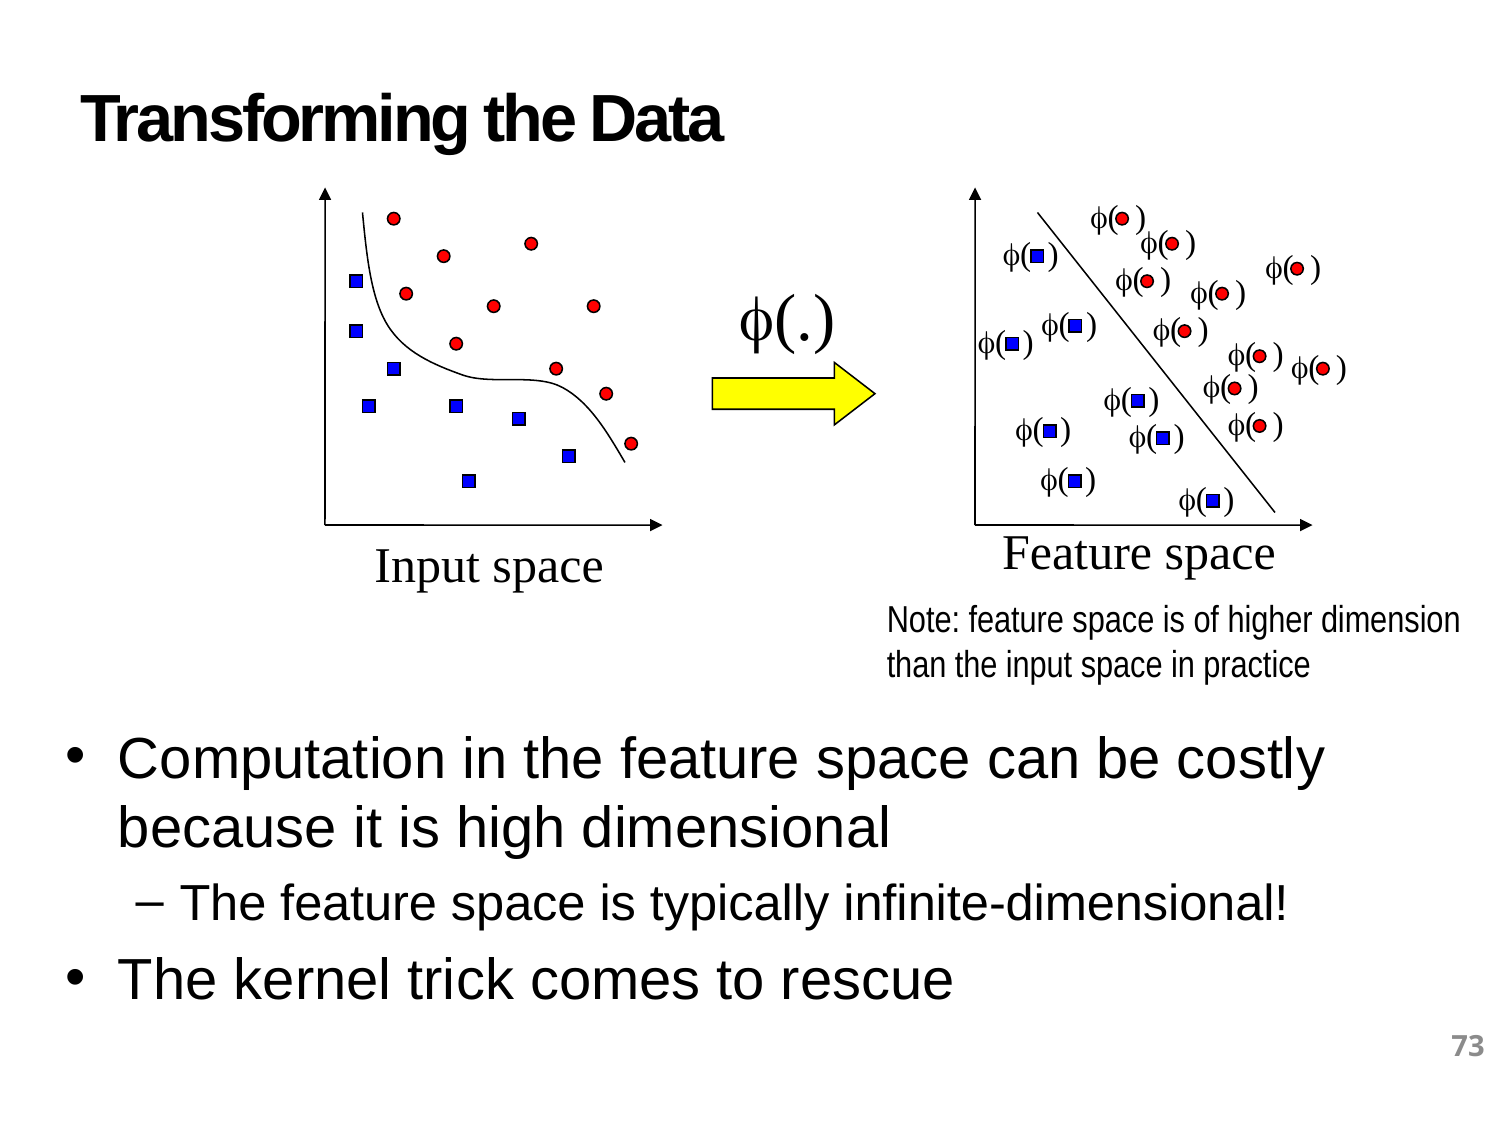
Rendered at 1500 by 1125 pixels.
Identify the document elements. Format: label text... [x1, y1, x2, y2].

text_box Input space [359, 524, 619, 600]
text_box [1099, 249, 1187, 306]
text_box [524, 237, 538, 250]
text_box [387, 362, 400, 375]
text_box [1191, 262, 1262, 318]
text_box [619, 518, 663, 532]
text_box Feature space [987, 512, 1291, 587]
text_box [1024, 449, 1112, 506]
text_box [449, 399, 463, 413]
text_box [349, 274, 363, 288]
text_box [1112, 407, 1201, 463]
text_box [587, 299, 600, 313]
text_box Note: feature space is of higher dimension than the input space in practice [872, 587, 1500, 693]
text_box [968, 187, 982, 310]
text_box [349, 324, 363, 338]
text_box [999, 399, 1087, 456]
title Transforming the Data [64, 45, 1069, 185]
text_box [387, 212, 400, 225]
text_box [399, 287, 413, 300]
text_box [437, 249, 450, 263]
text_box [962, 312, 1050, 368]
text_box [449, 337, 463, 350]
text_box [712, 362, 875, 425]
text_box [1212, 324, 1300, 355]
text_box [987, 224, 1075, 281]
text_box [1275, 337, 1363, 393]
text_box [512, 412, 525, 425]
text_box [624, 437, 638, 450]
text_box f(.) [724, 266, 851, 362]
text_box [1137, 299, 1225, 356]
slide_number 73 [1399, 1023, 1500, 1072]
text_box [1291, 518, 1313, 532]
text_box [599, 387, 613, 400]
text_box [487, 299, 500, 313]
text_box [1212, 402, 1300, 451]
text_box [1187, 357, 1275, 413]
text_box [1087, 369, 1176, 426]
text_box [462, 474, 475, 488]
text_box [549, 362, 563, 375]
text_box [1124, 212, 1212, 268]
text_box [362, 212, 625, 463]
text_box [318, 187, 332, 524]
text_box [562, 449, 575, 463]
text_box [1025, 294, 1113, 351]
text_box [1074, 187, 1162, 243]
text_box [362, 399, 375, 413]
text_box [1249, 237, 1337, 293]
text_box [1162, 469, 1251, 526]
list Computation in the feature space can be costly because it is high dimensional The feature space is typically infinite-dimensional! The kernel trick comes to rescue [49, 712, 1470, 1026]
